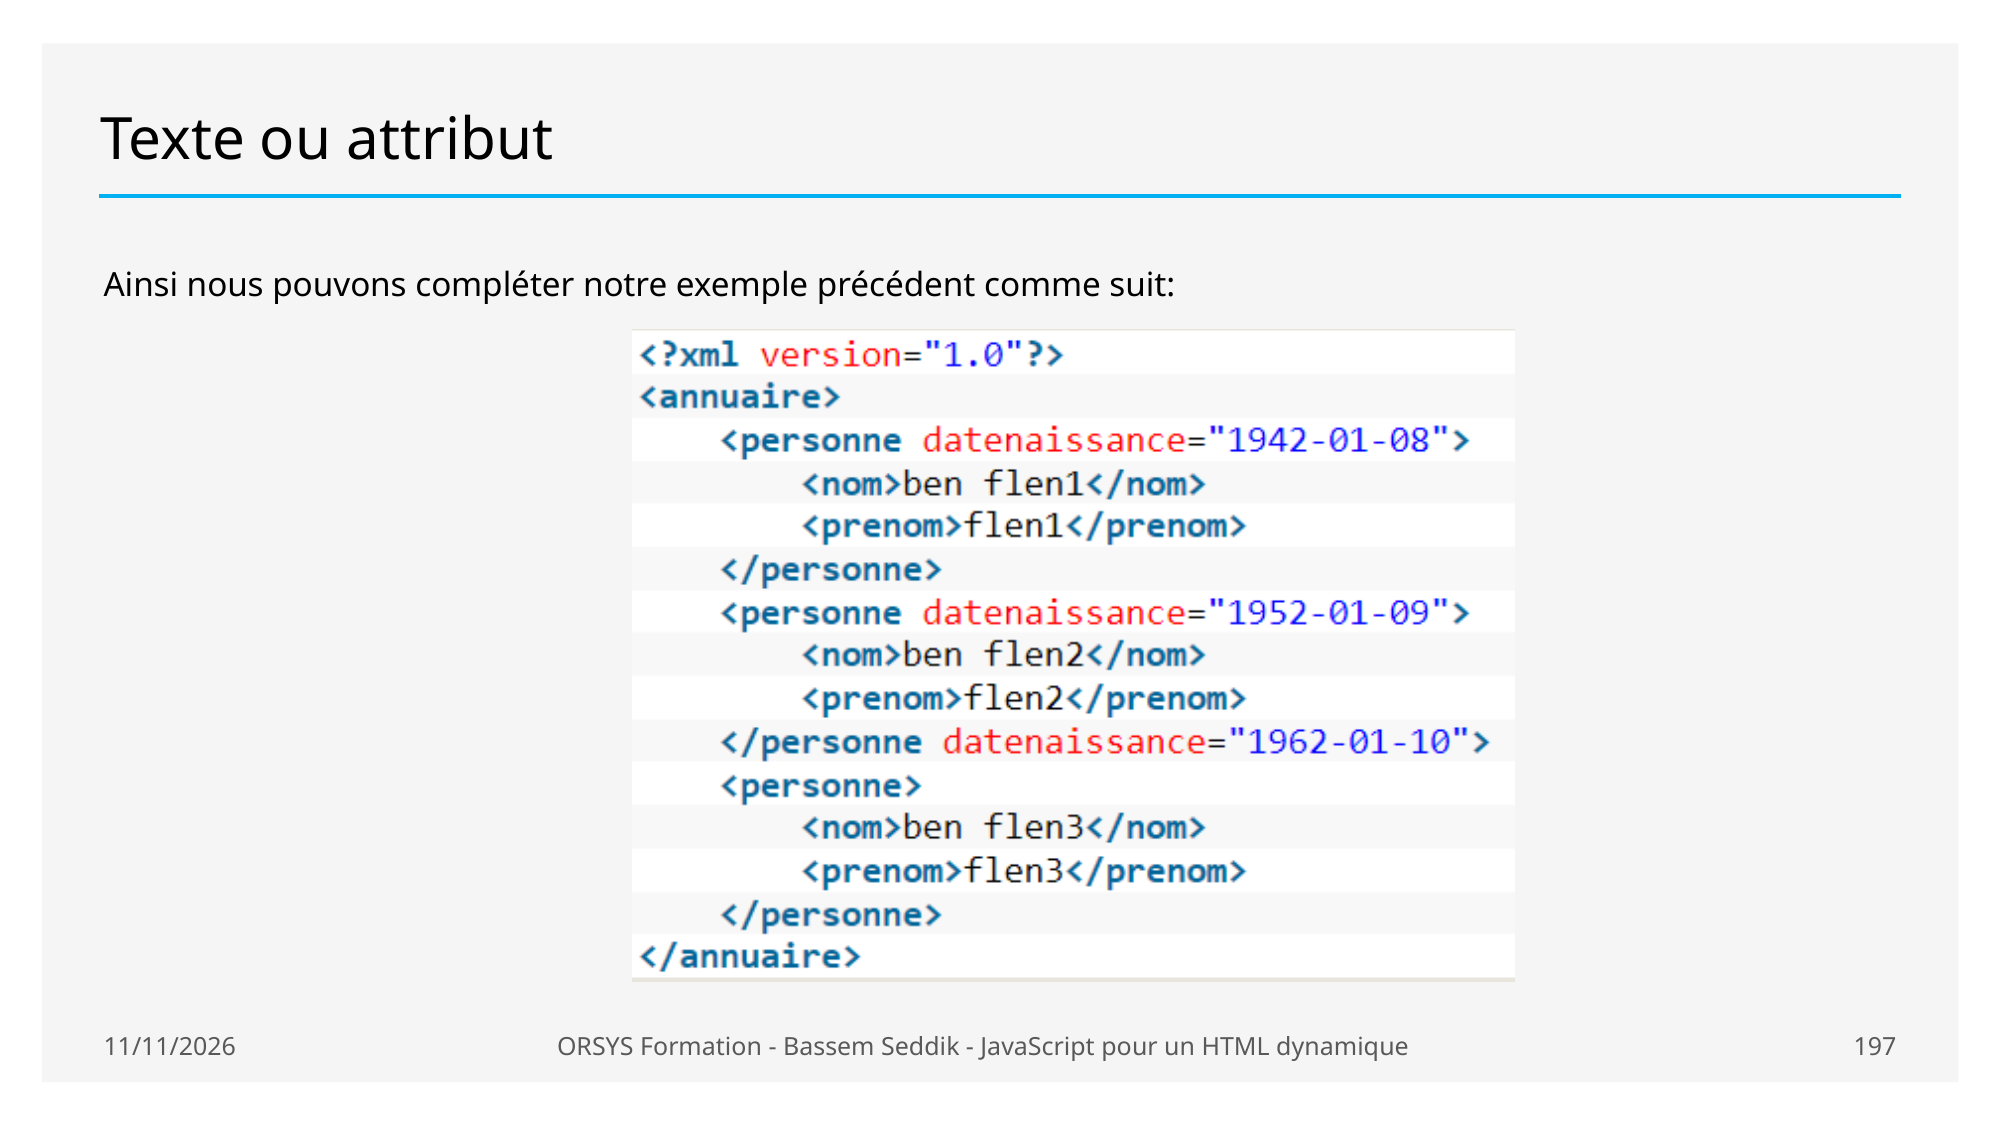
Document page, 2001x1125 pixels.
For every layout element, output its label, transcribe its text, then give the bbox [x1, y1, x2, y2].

picture [632, 329, 1515, 982]
footer ORSYS Formation - Bassem Seddik - JavaScript pour un HTML dynamique [341, 1017, 1626, 1078]
list Ainsi nous pouvons compléter notre exemple précédent comme suit: [88, 235, 1627, 982]
title Texte ou attribut [85, 73, 1888, 179]
slide_number 197 [1626, 1017, 1912, 1078]
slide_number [88, 1017, 341, 1078]
